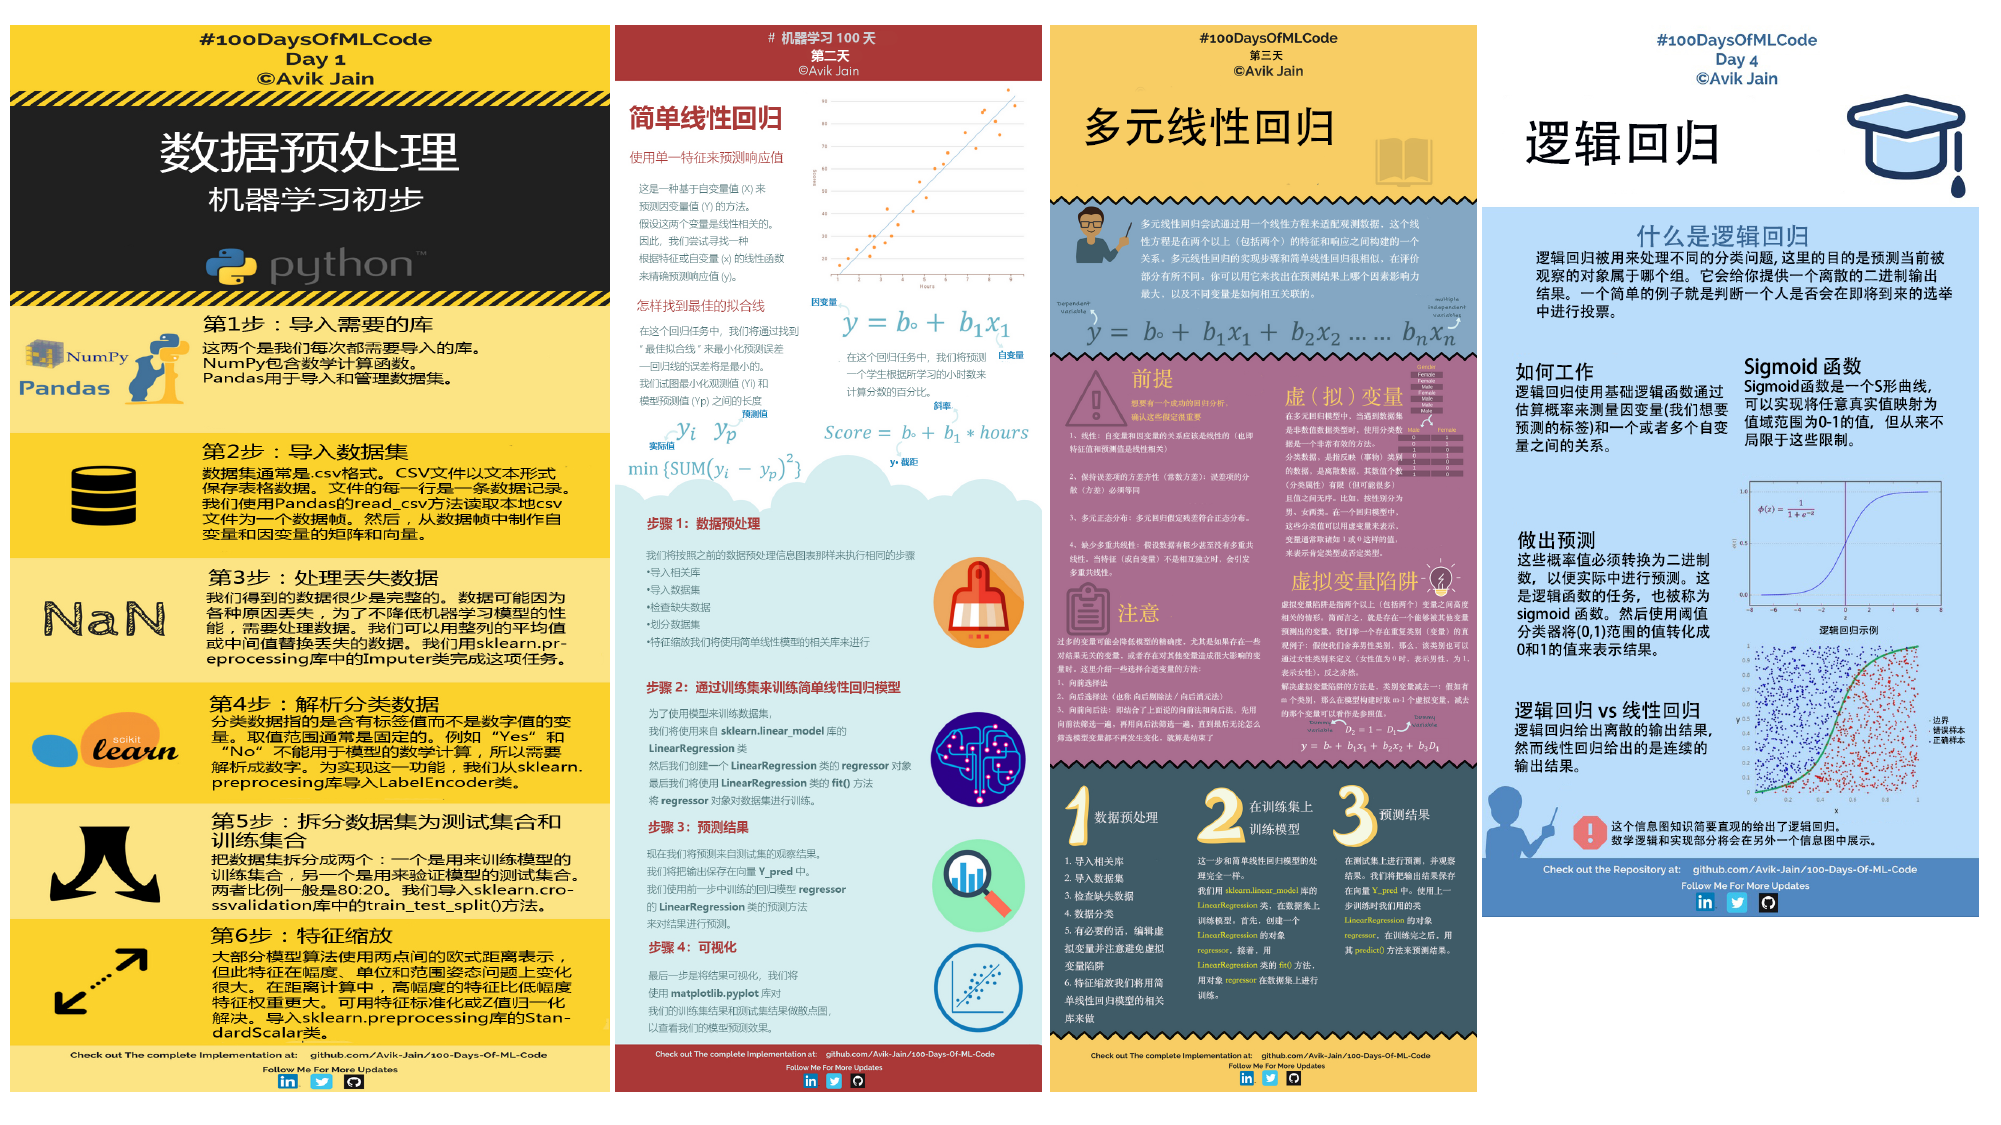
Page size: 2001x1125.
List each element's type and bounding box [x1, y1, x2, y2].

picture [1049, 25, 1477, 1092]
picture [10, 25, 610, 1092]
picture [615, 25, 1042, 1092]
picture [1482, 25, 1980, 917]
